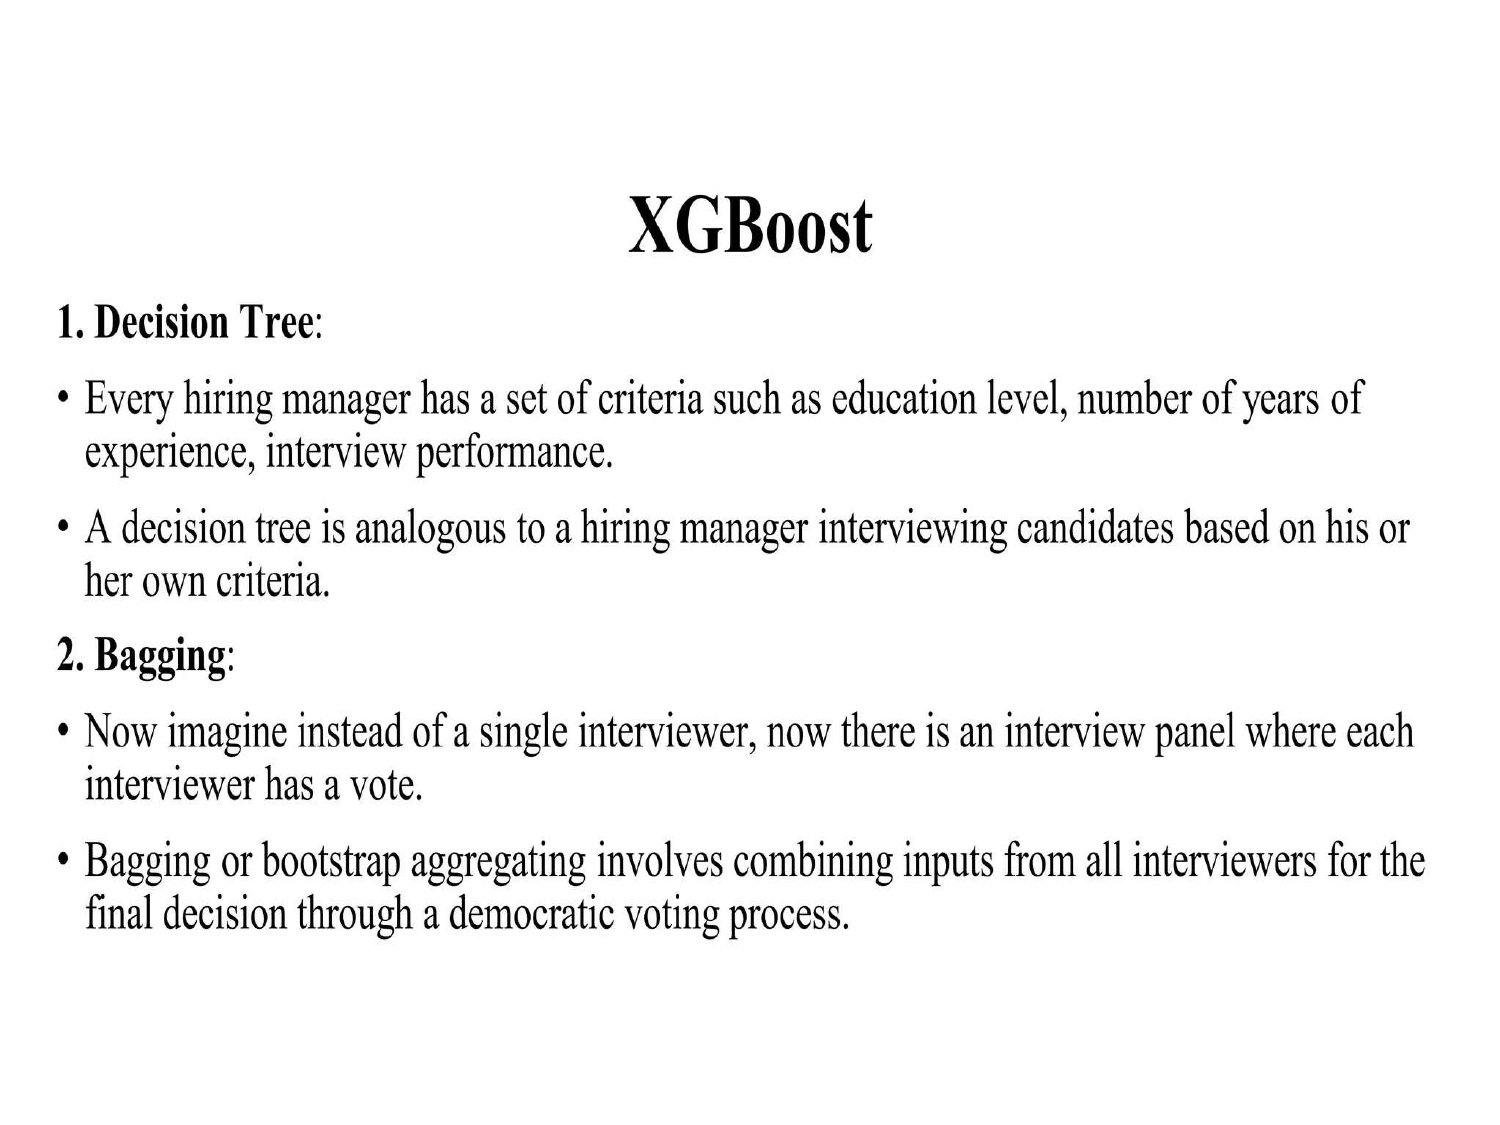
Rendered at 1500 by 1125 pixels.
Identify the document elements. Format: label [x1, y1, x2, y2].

picture [0, 140, 1500, 1125]
